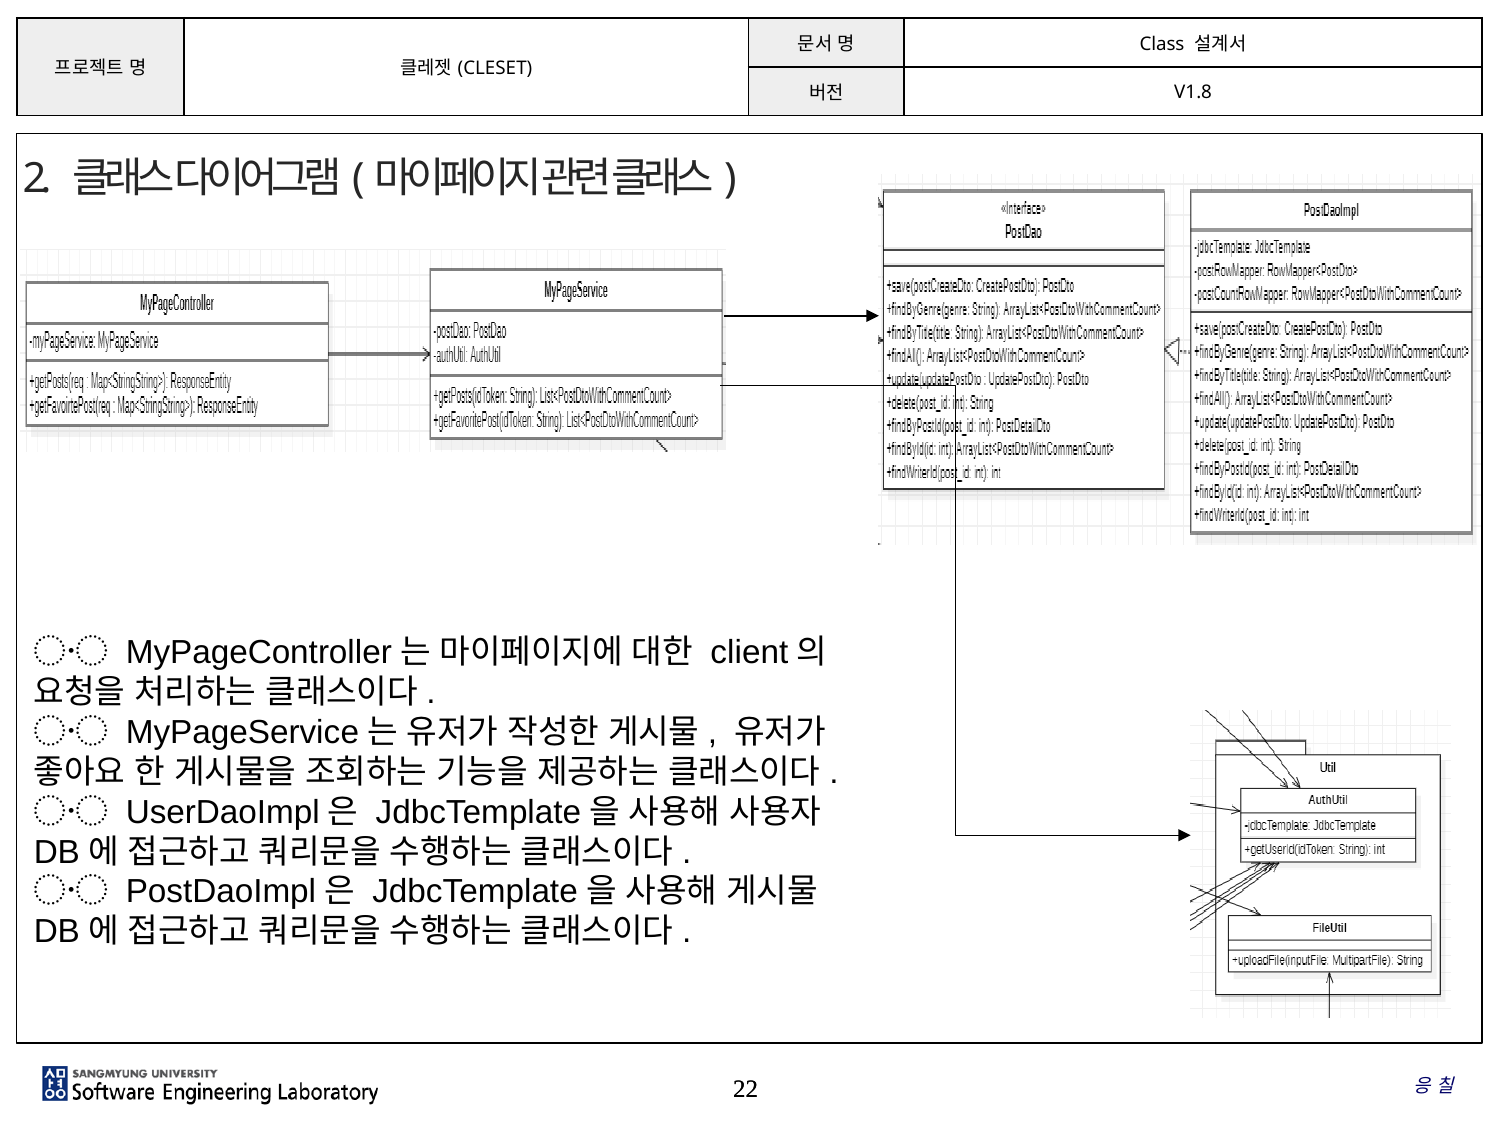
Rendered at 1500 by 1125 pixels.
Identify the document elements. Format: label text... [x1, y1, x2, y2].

picture [20, 249, 726, 452]
picture [1190, 710, 1452, 1018]
picture [42, 1066, 382, 1106]
footer 응 칠 [994, 1060, 1454, 1110]
picture [878, 174, 1482, 545]
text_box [720, 385, 1191, 836]
text_box 〮 MyPageController는 마이페이지에 대한 client의 요청을 처리하는 클래스이다. 〮 MyPageService는 유저가 작성한 게시물, 유저가 좋아요 한 게시물을 조회하는 기능을 제공하는 클래스이다. 〮 UserDaoImpl은 JdbcTemplate을 사용해 사용자 DB에 접근하고 쿼리문을 수행하는 클래스이다. 〮 PostDaoImpl은 JdbcTemplate을 사용해 게시물 DB에 접근하고 쿼리문을 수행하는 클래스이다. [19, 622, 879, 957]
text_box 2. 클래스 다이어그램(마이페이지 관련 클래스) [7, 143, 752, 209]
